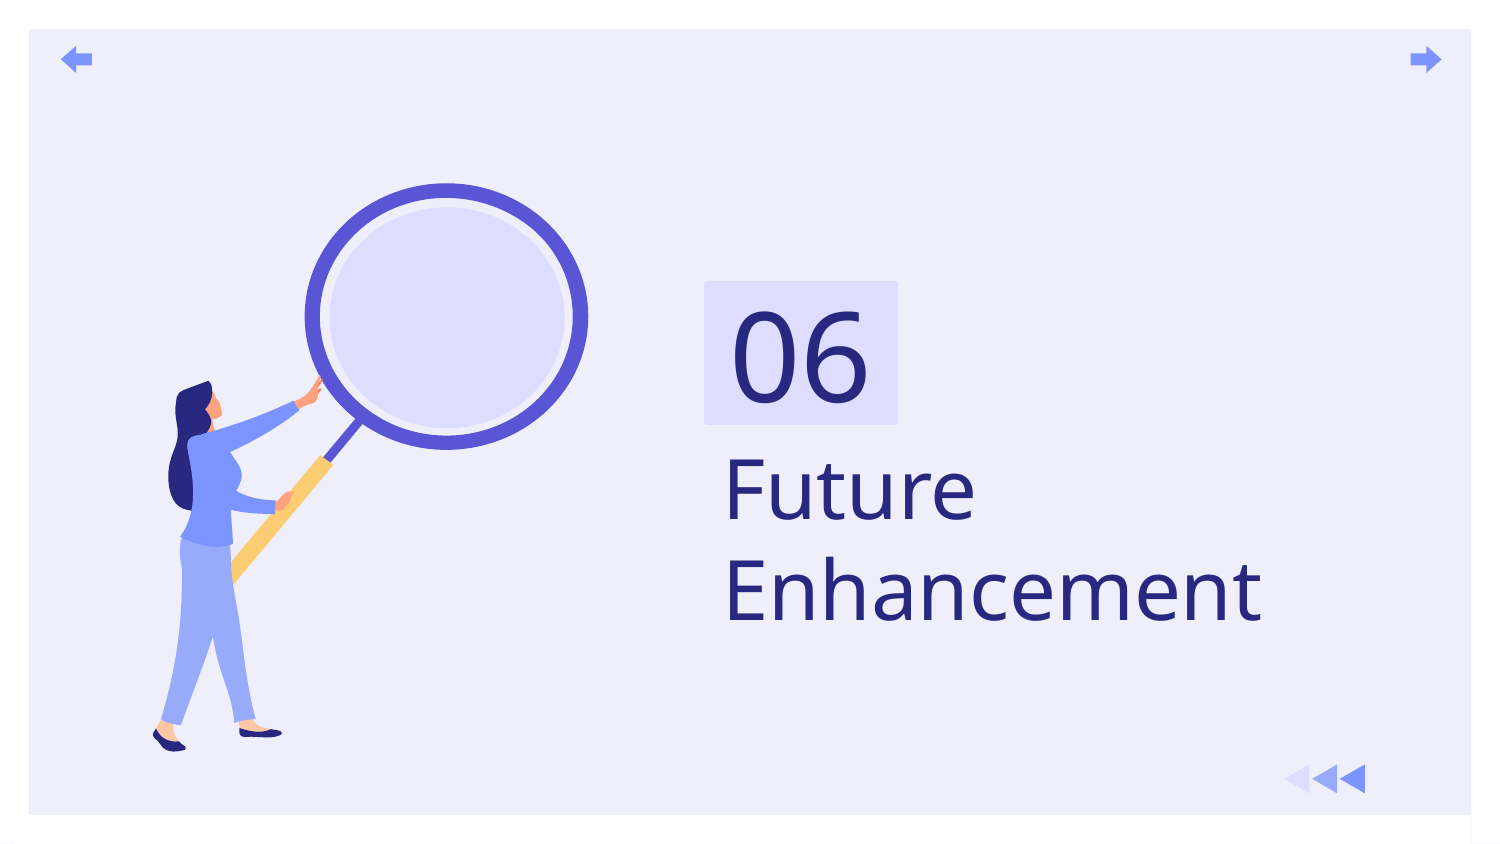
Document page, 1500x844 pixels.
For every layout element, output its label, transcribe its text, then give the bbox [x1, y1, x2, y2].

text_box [152, 182, 607, 752]
title Future Enhancement [707, 421, 1383, 654]
text_box [1410, 45, 1442, 73]
title 06 [704, 281, 898, 425]
text_box [60, 45, 92, 73]
